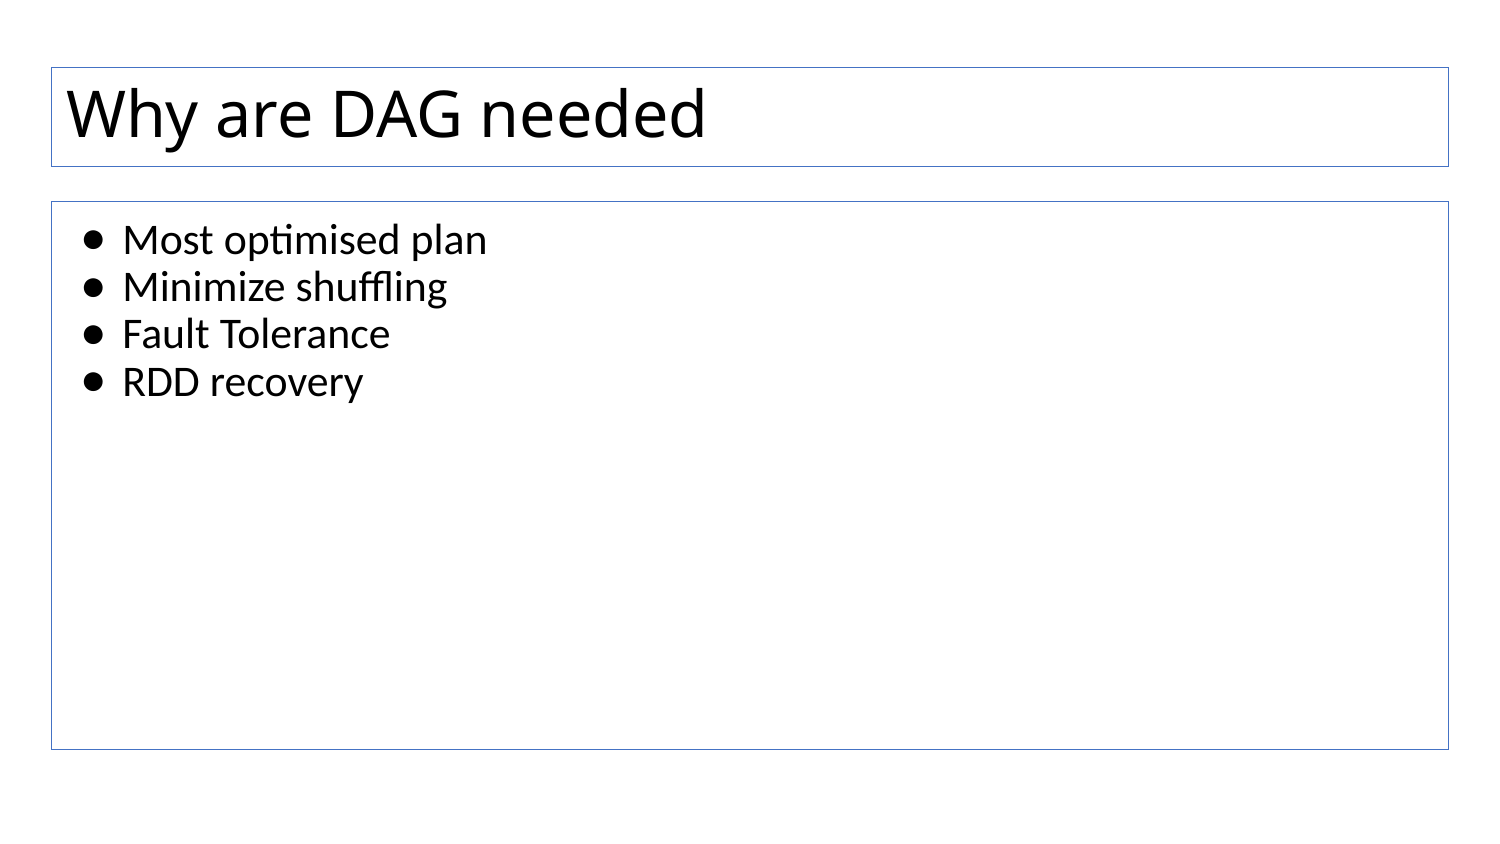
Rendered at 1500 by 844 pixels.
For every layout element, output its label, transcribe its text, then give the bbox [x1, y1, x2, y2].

list Most optimised plan Minimize shuffling Fault Tolerance RDD recovery [51, 201, 1449, 750]
title Why are DAG needed [51, 67, 1449, 167]
